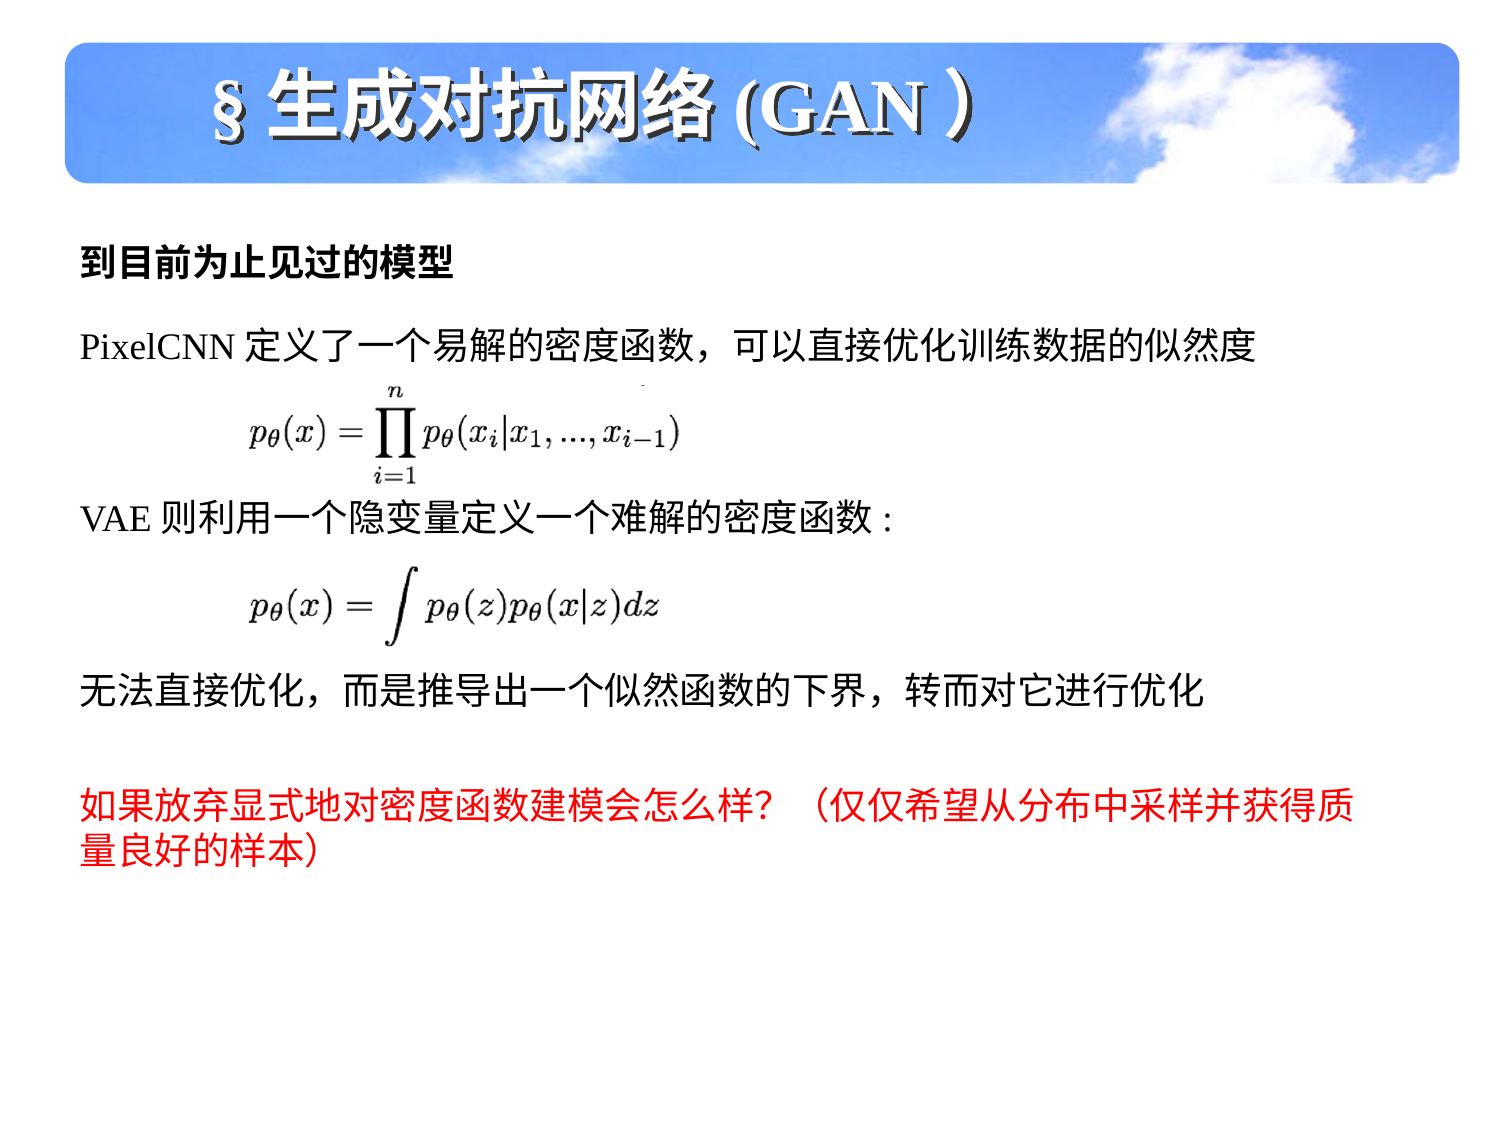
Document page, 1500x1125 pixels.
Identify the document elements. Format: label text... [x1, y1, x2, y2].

picture [229, 562, 672, 650]
picture [64, 42, 1460, 184]
picture [241, 384, 683, 492]
title §生成对抗网络(GAN） [194, 42, 1408, 161]
